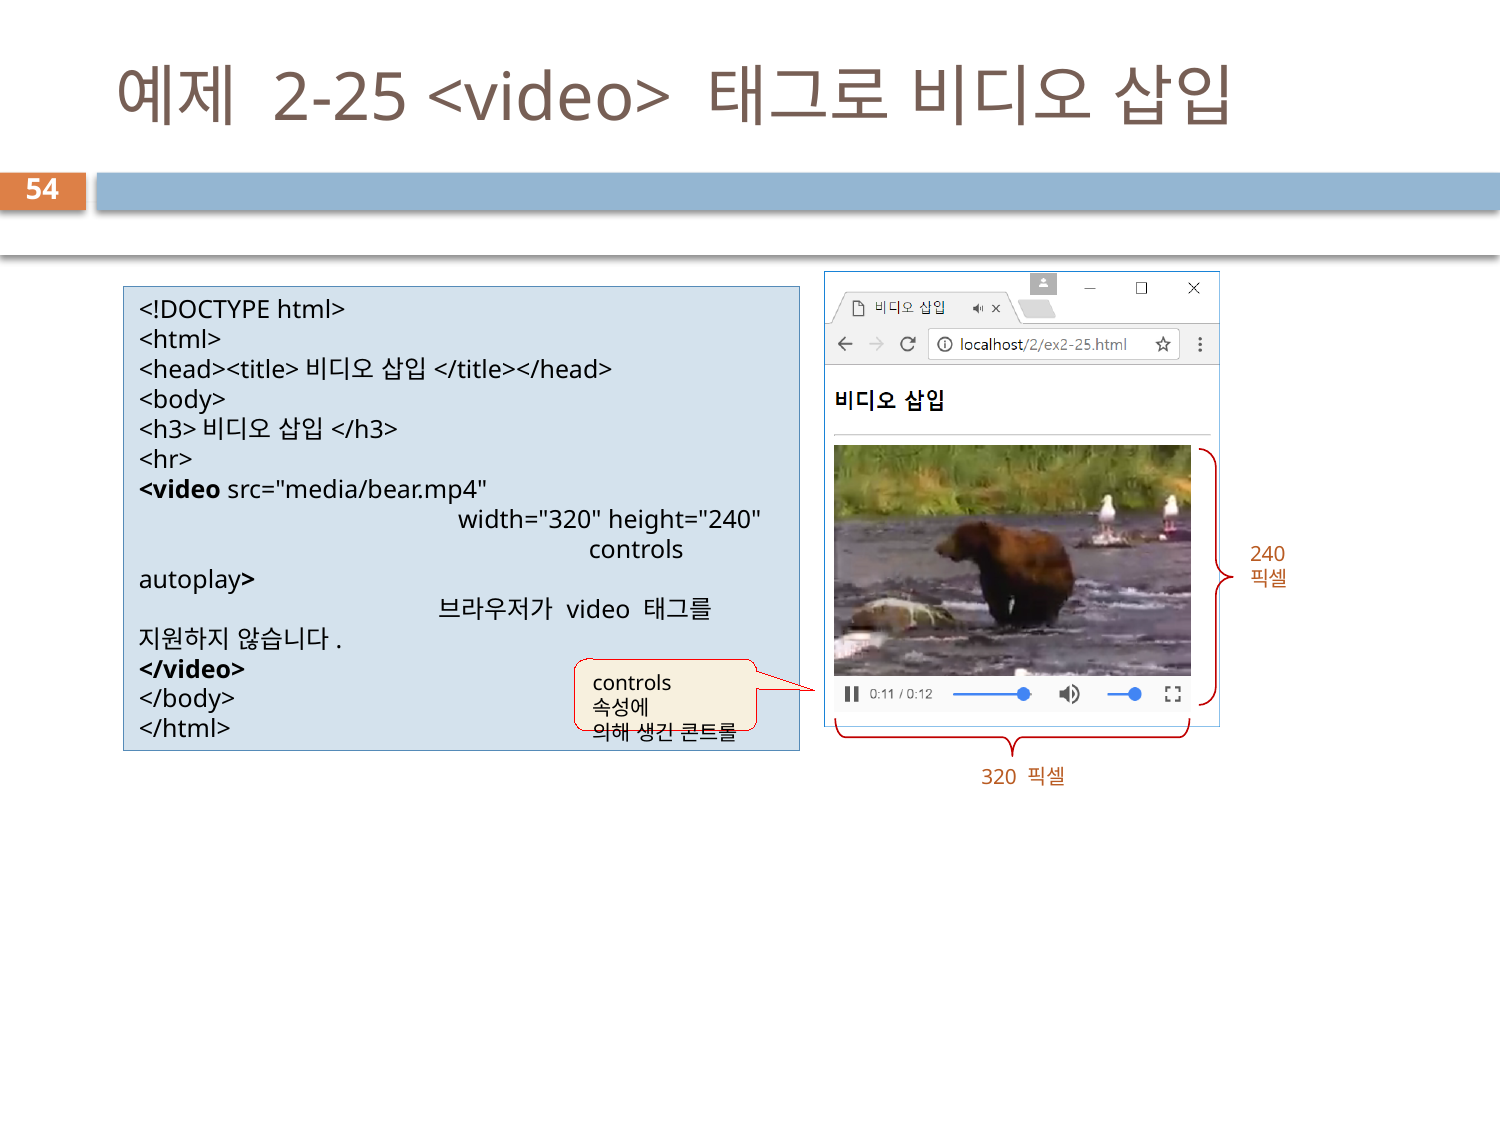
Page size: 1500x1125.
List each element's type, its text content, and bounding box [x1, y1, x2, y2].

text_box <!DOCTYPE html> <html> <head><title>비디오 삽입</title></head> <body> <h3>비디오 삽입</h3> <hr> <video src="media/bear.mp4" width="320" height="240" controls autoplay> 브라우저가 video 태그를 지원하지 않습니다. </video> </body> </html> [123, 286, 800, 751]
text_box 320 픽셀 [966, 756, 1082, 796]
text_box [840, 736, 1185, 756]
text_box [0, 0, 1500, 75]
slide_number 54 [0, 170, 87, 211]
text_box controls 속성에 의해 생긴 콘트롤 [574, 658, 815, 731]
picture [824, 271, 1220, 728]
title 예제 2-25 <video> 태그로 비디오 삽입 [100, 75, 1438, 149]
text_box [1224, 573, 1234, 581]
text_box 240 픽셀 [1235, 533, 1303, 598]
